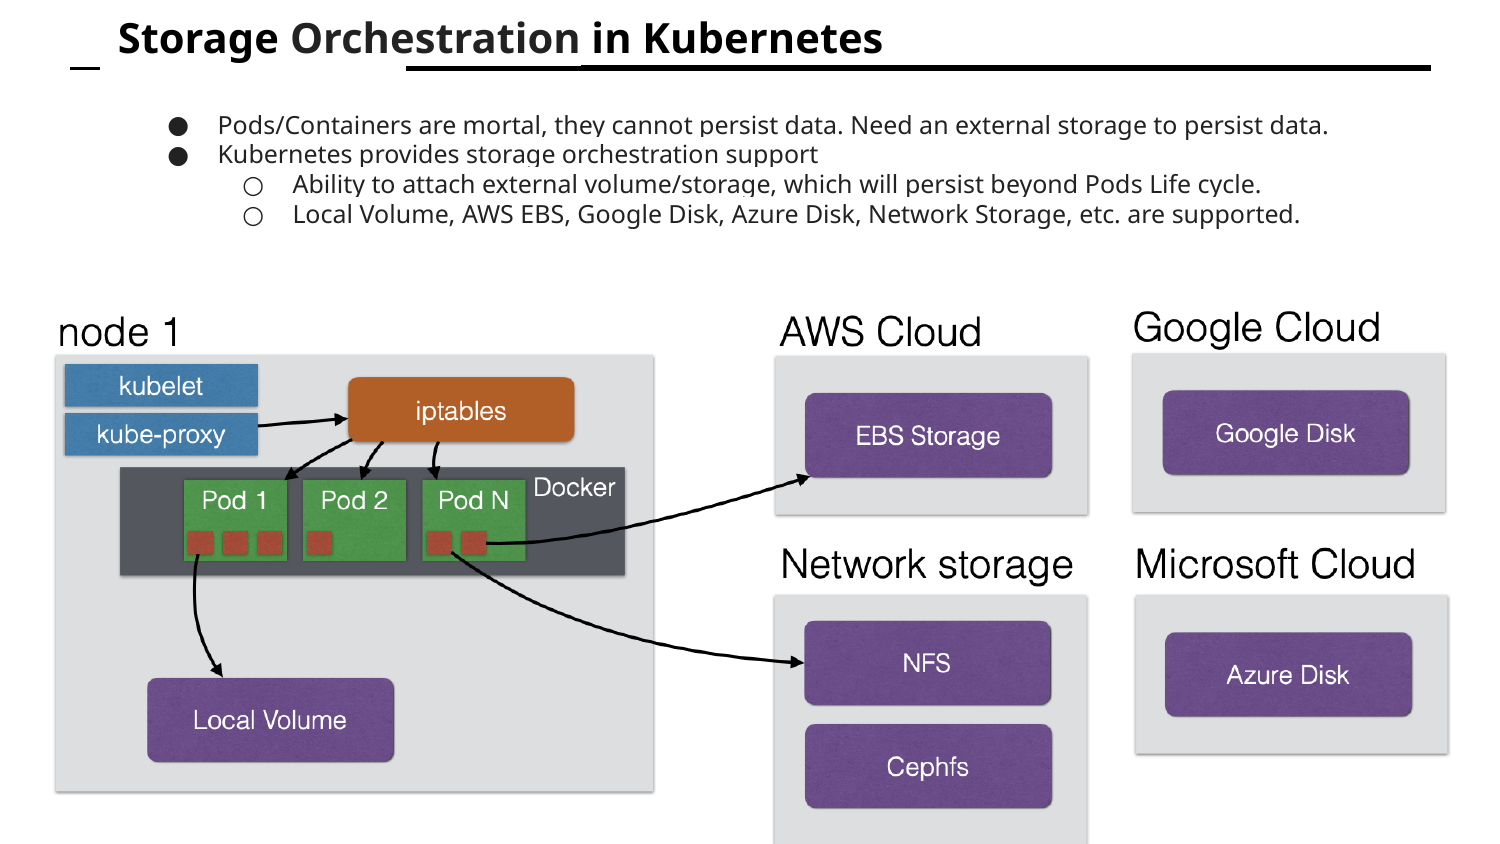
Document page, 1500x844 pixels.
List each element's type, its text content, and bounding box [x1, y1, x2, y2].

title Storage Orchestration in Kubernetes [102, 0, 1308, 102]
text_box Pods/Containers are mortal, they cannot persist data. Need an external storage to persist data. Kubernetes provides storage orchestration support Ability to attach external volume/storage, which will persist beyond Pods Life cycle. Local Volume, AWS EBS, Google Disk, Azure Disk, Network Storage, etc. are supported. [127, 94, 1386, 244]
picture [24, 275, 1476, 844]
